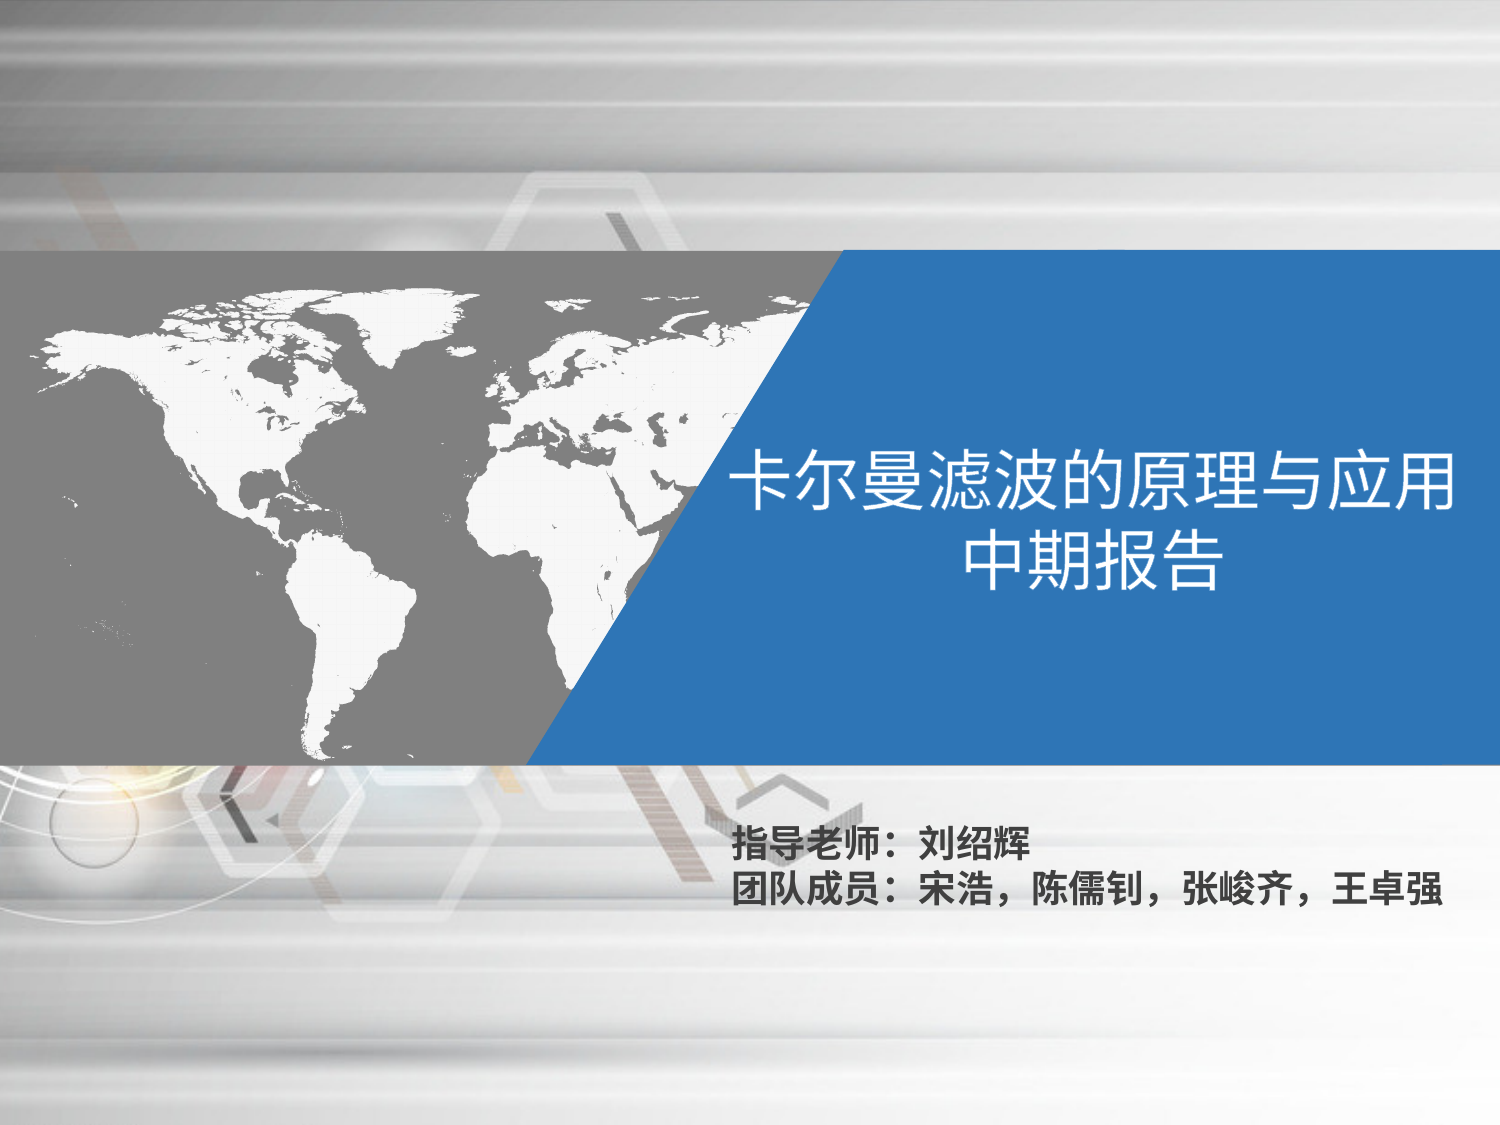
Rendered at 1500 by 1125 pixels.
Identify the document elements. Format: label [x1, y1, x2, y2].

picture [0, 0, 1500, 1125]
text_box [526, 249, 1500, 765]
